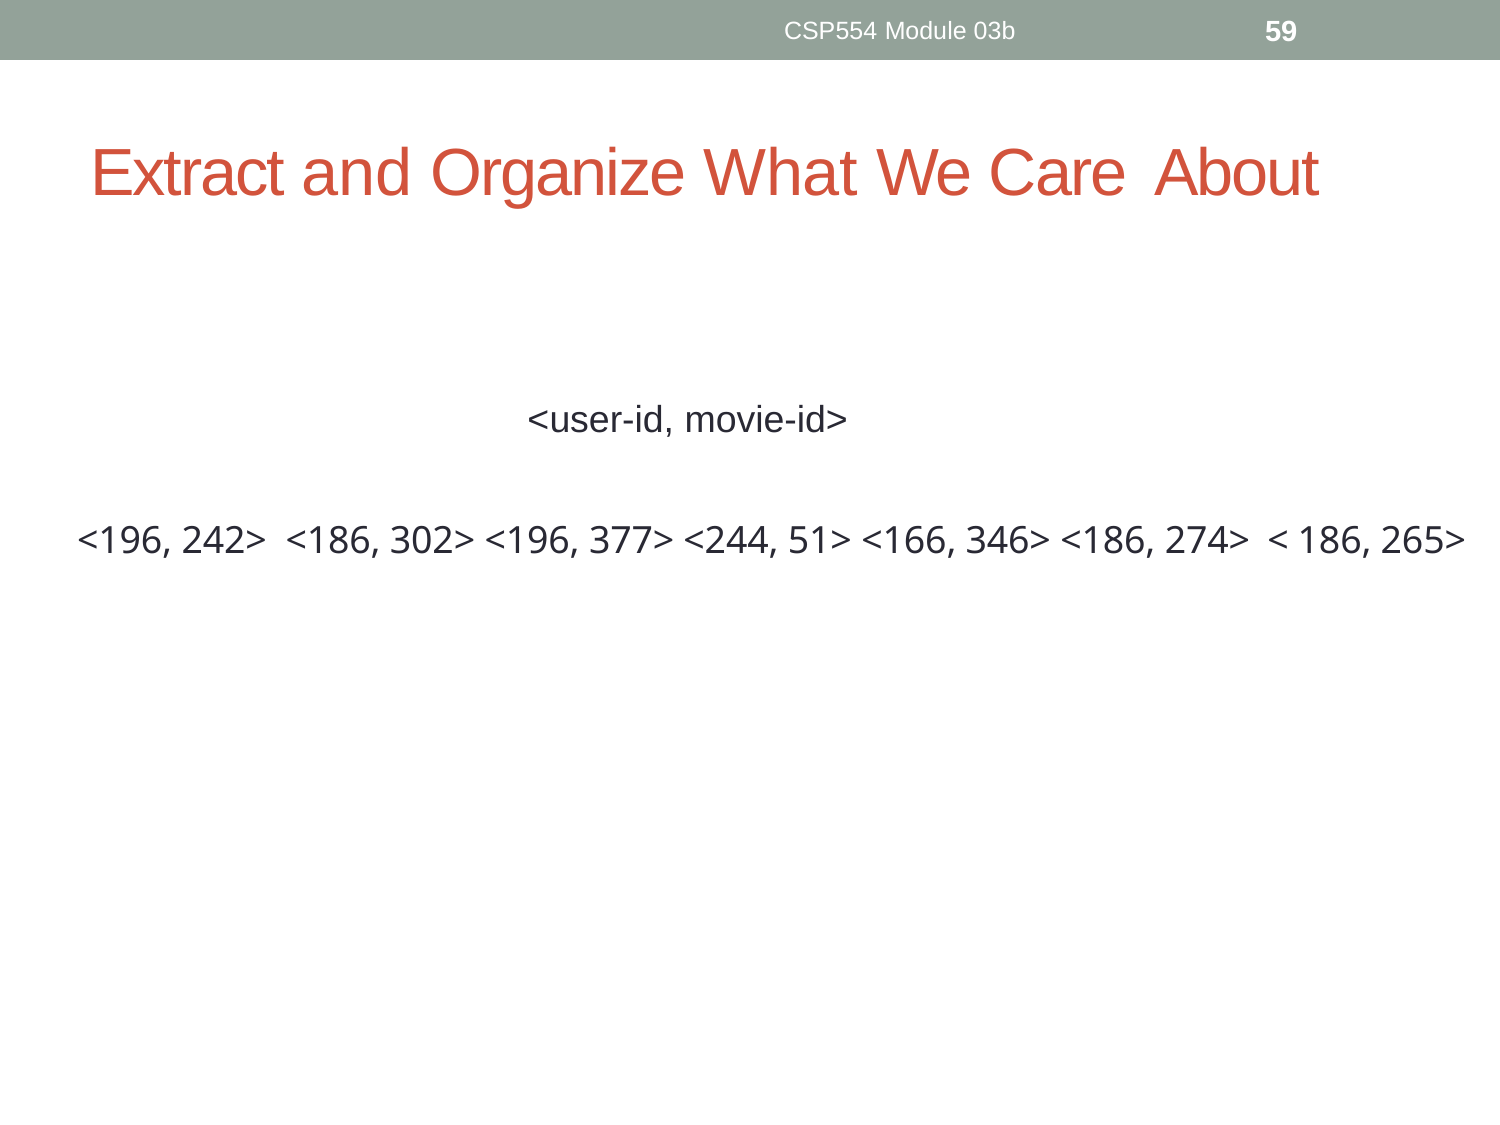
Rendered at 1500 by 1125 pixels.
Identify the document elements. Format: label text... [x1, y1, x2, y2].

text_box <196, 242> <186, 302> <196, 377> <244, 51> <166, 346> <186, 274> <186, 265> [75, 464, 1500, 562]
text_box <user-id, movie-id> [512, 387, 863, 447]
slide_number 59 [1250, 3, 1425, 57]
footer CSP554 Module 03b [562, 3, 1238, 57]
title Extract and Organize What We Care About [75, 87, 1425, 250]
